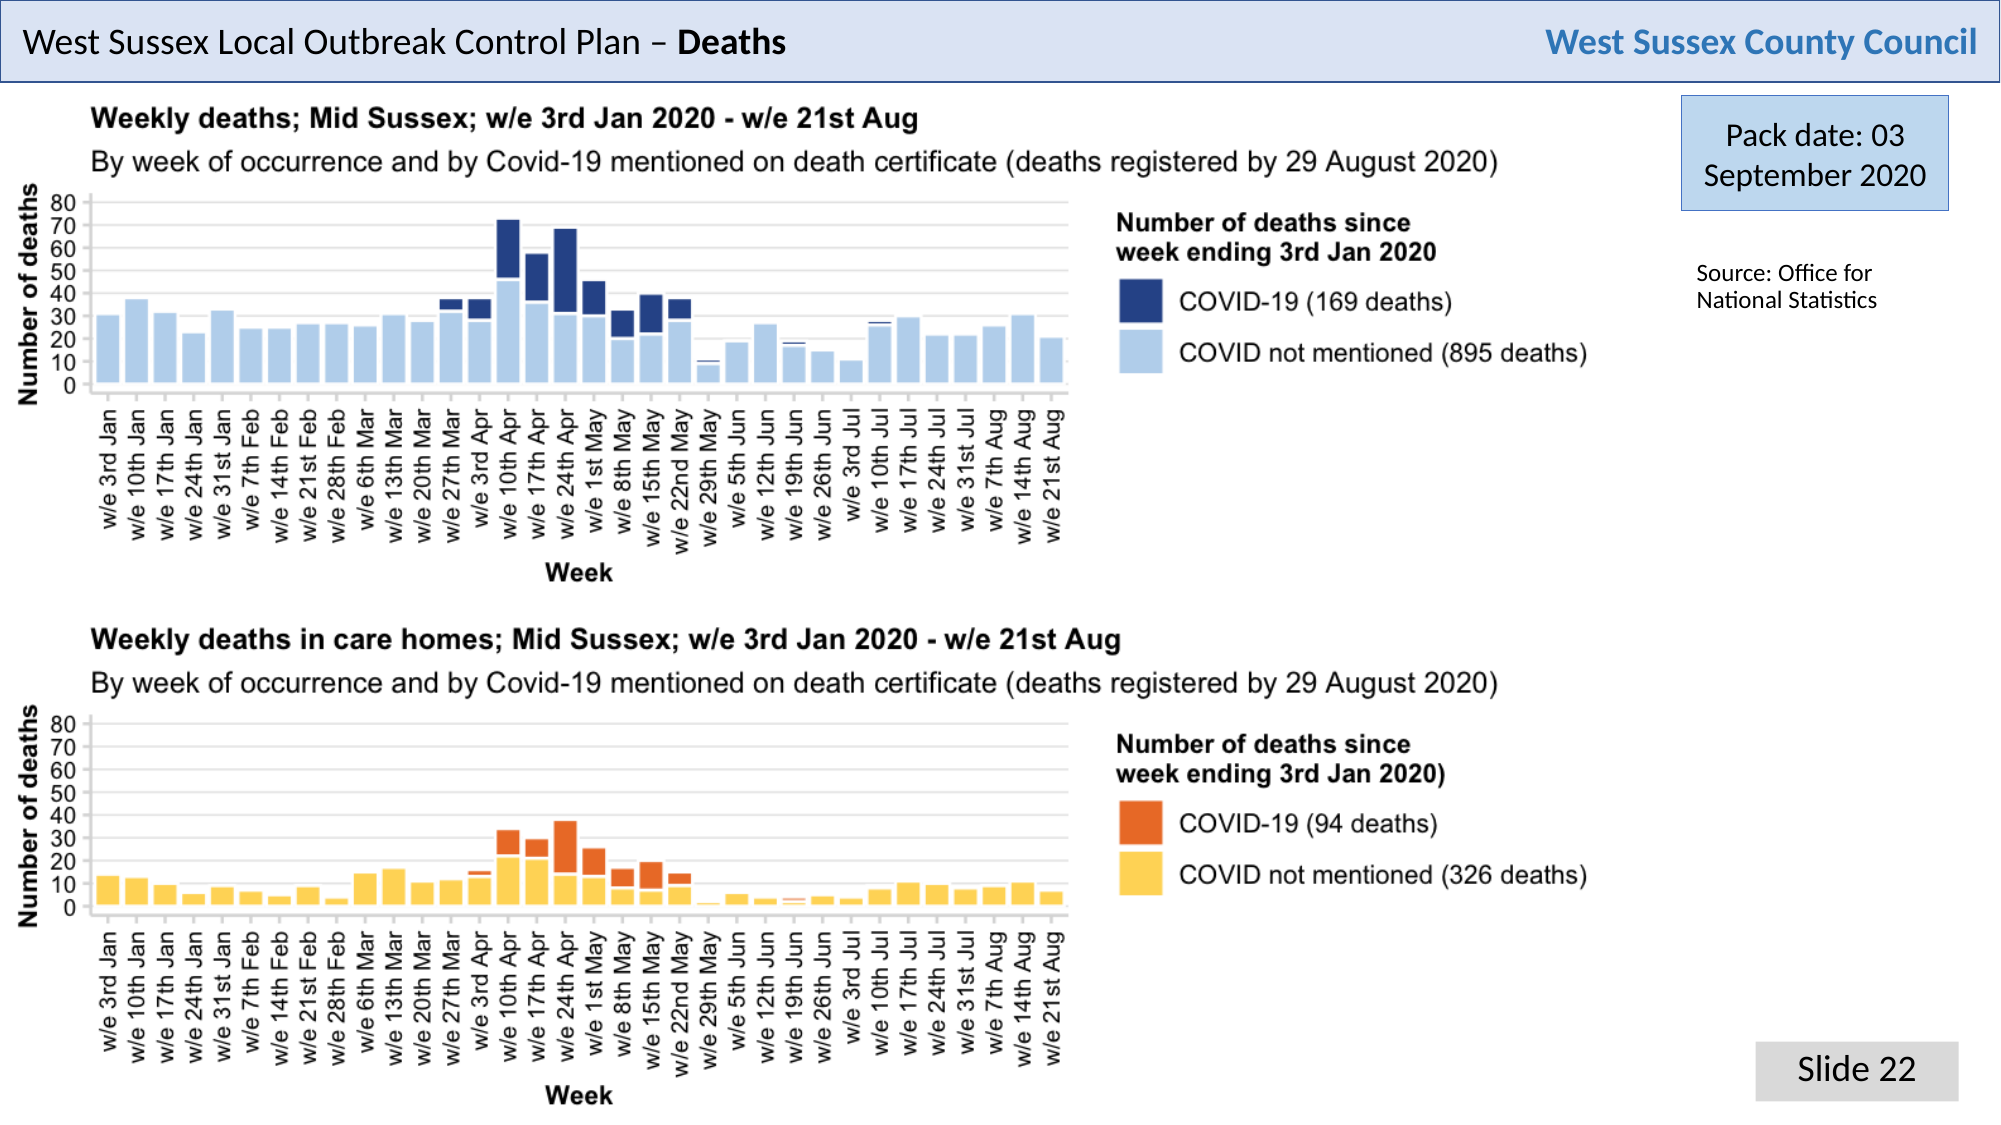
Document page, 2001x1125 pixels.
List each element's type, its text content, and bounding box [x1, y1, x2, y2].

picture [3, 91, 1619, 602]
list Slide 22 [1755, 1041, 1959, 1102]
list Source: Office for National Statistics [1681, 252, 1959, 289]
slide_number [1681, 95, 1949, 211]
picture [3, 612, 1619, 1125]
